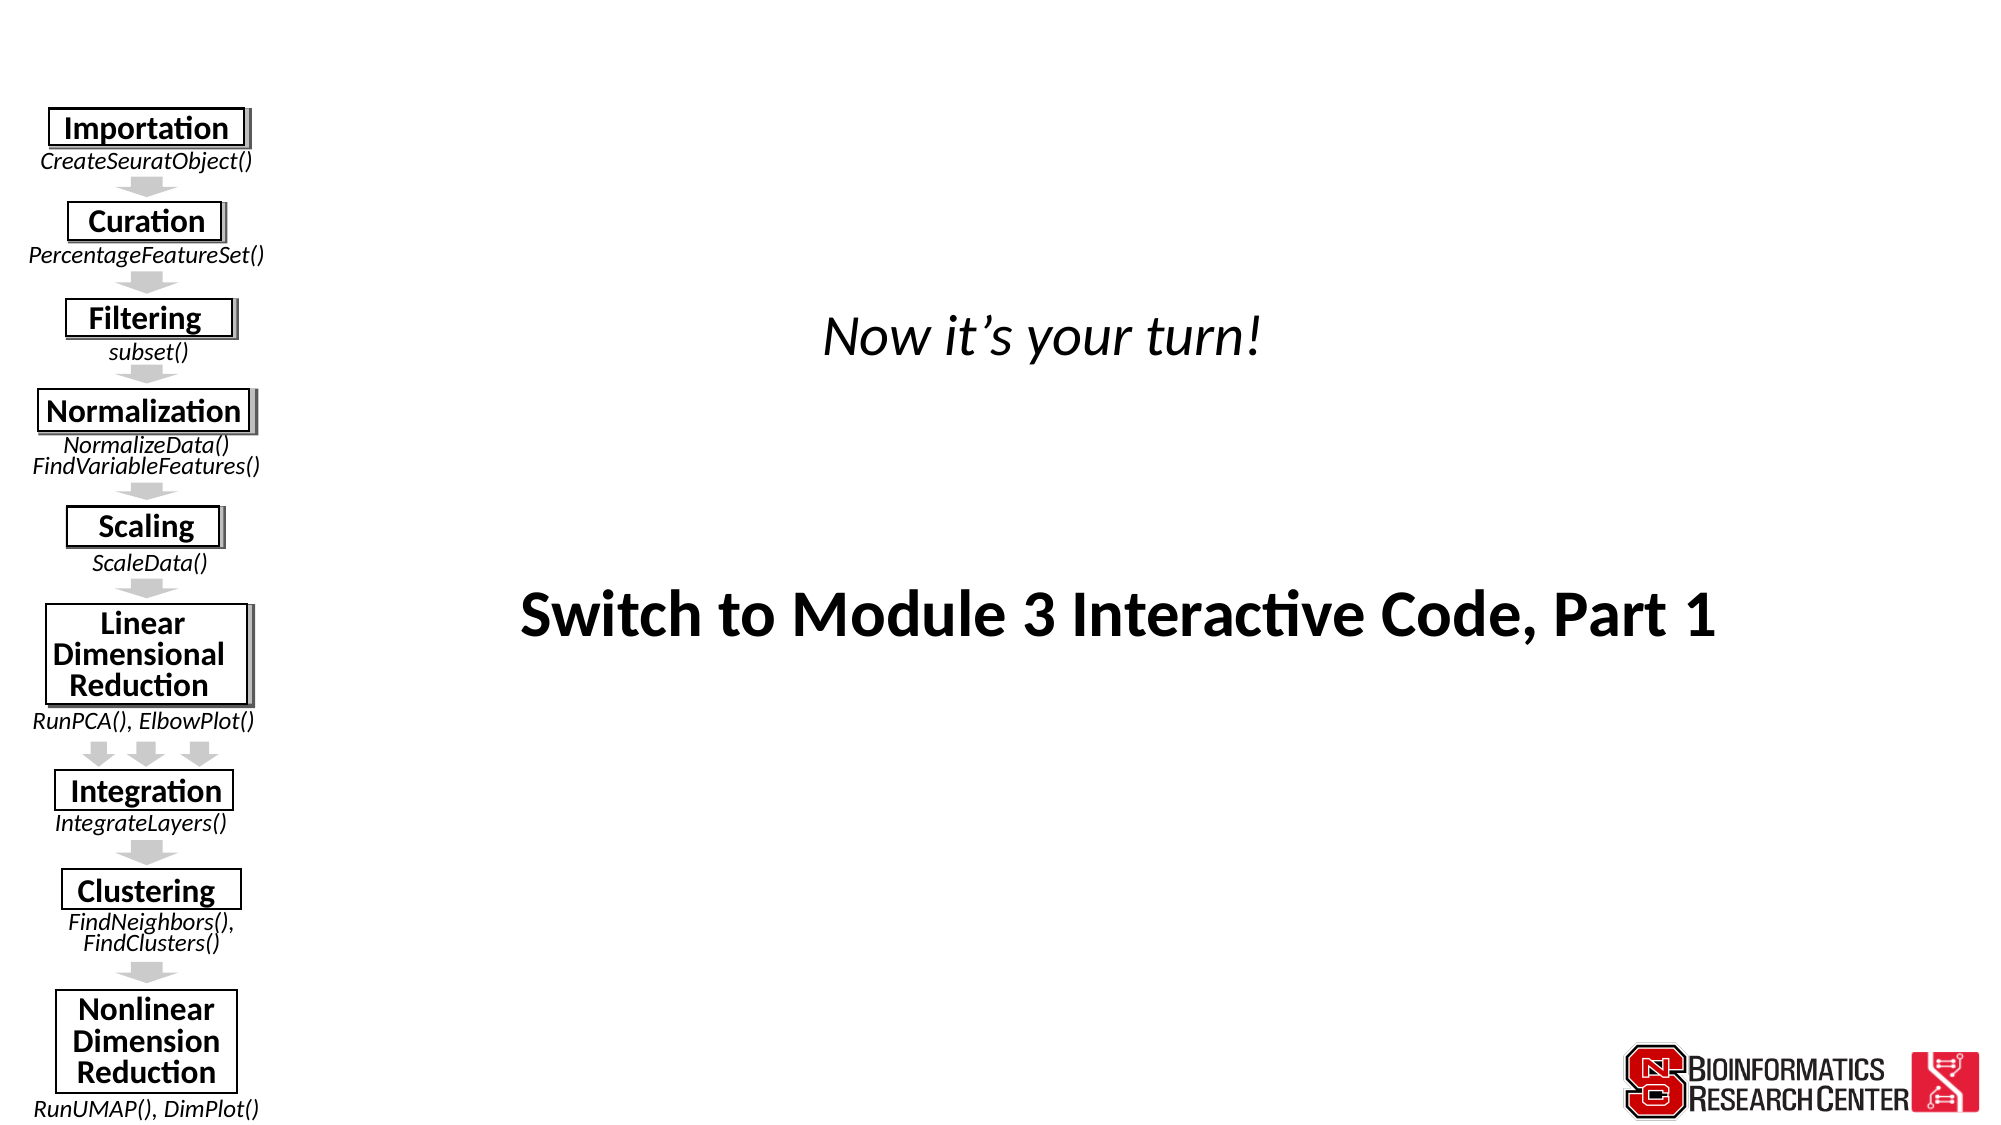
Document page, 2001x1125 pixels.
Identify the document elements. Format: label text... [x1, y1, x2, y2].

text_box Switch to Module 3 Interactive Code, Part 1 [505, 562, 1733, 658]
picture [1623, 1042, 1982, 1121]
text_box Now it’s your turn! [807, 289, 1279, 375]
